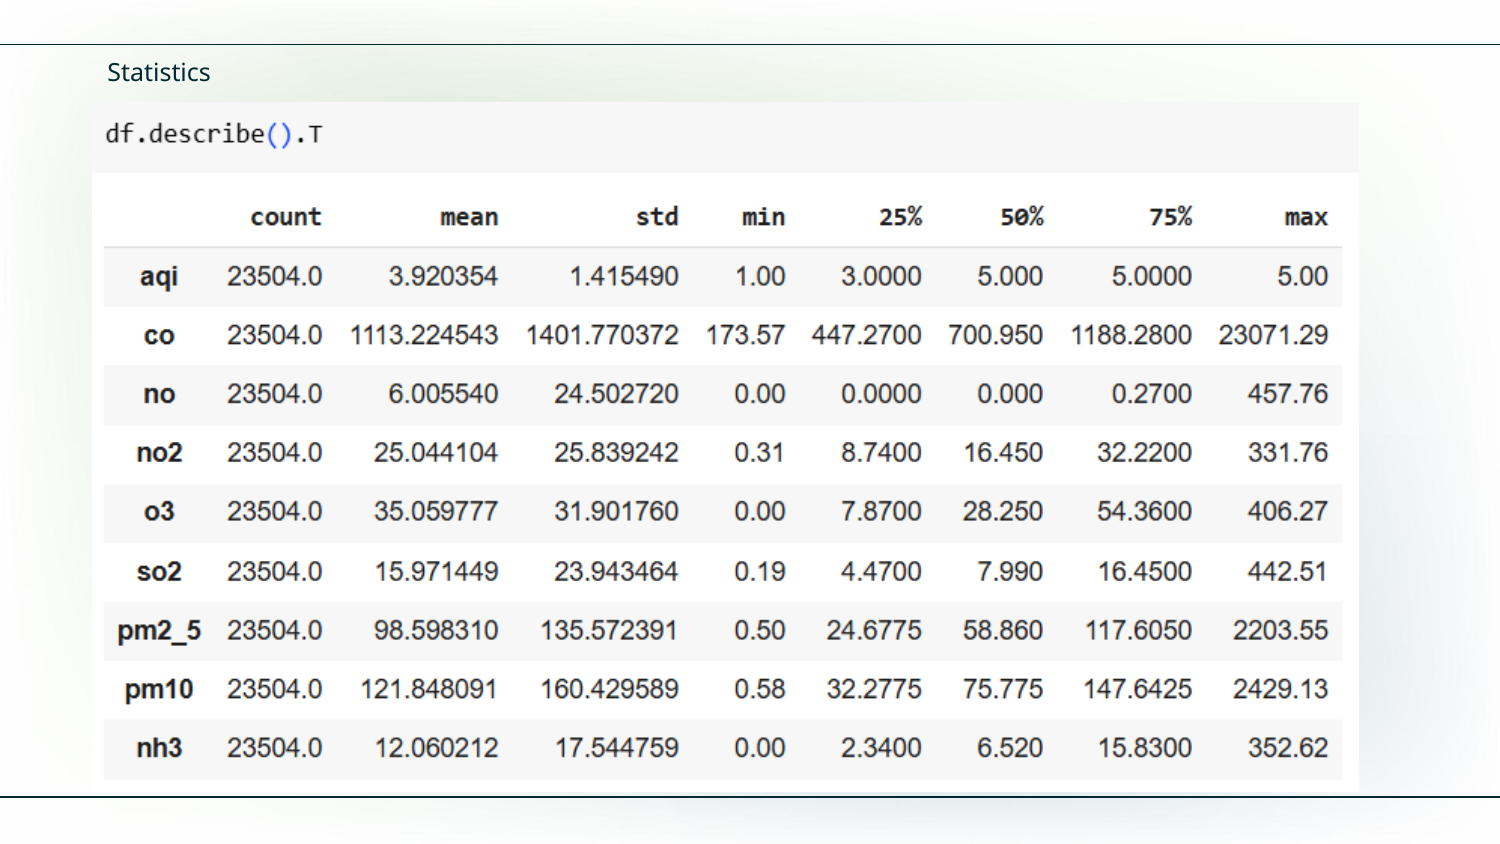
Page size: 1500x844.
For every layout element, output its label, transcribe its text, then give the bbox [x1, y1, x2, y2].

picture [0, 0, 1500, 44]
title Statistics [92, 55, 993, 89]
picture [0, 45, 1500, 796]
picture [0, 798, 1500, 844]
